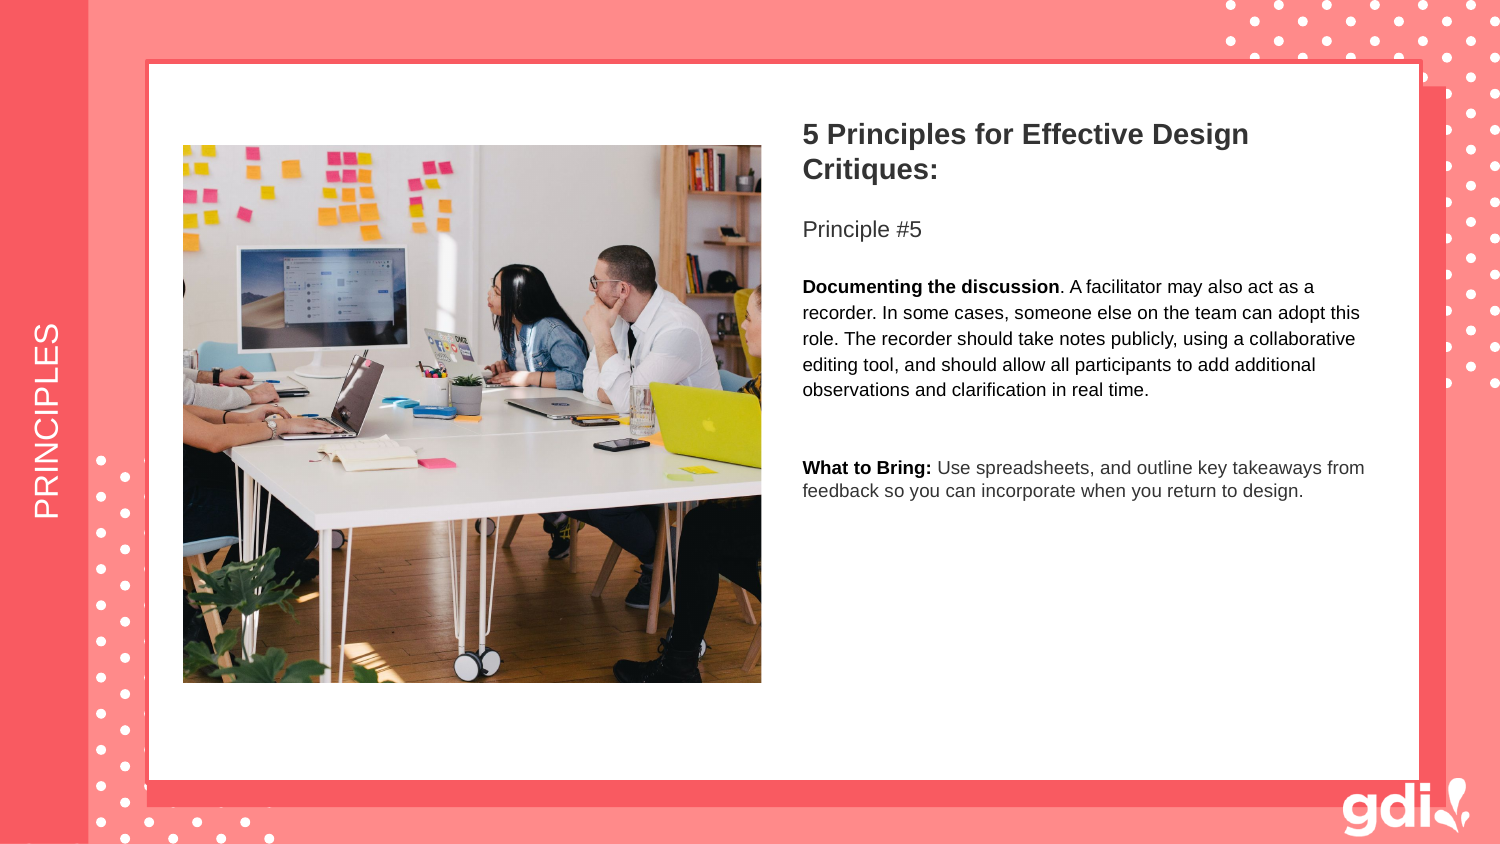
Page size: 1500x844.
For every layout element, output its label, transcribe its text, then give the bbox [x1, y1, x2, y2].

picture [1342, 777, 1471, 838]
picture [182, 145, 762, 684]
subtitle 5 Principles for Effective Design Critiques: Principle #5 Documenting the discussion. A facilitator may also act as a recorder. In some cases, someone else on the team can adopt this role. The recorder should take notes publicly, using a collaborative editing tool, and should allow all participants to add additional observations and clarification in real time. What to Bring: Use spreadsheets, and outline key takeaways from feedback so you can incorporate when you return to design. [787, 100, 1381, 744]
title PRINCIPLES [17, 41, 72, 803]
